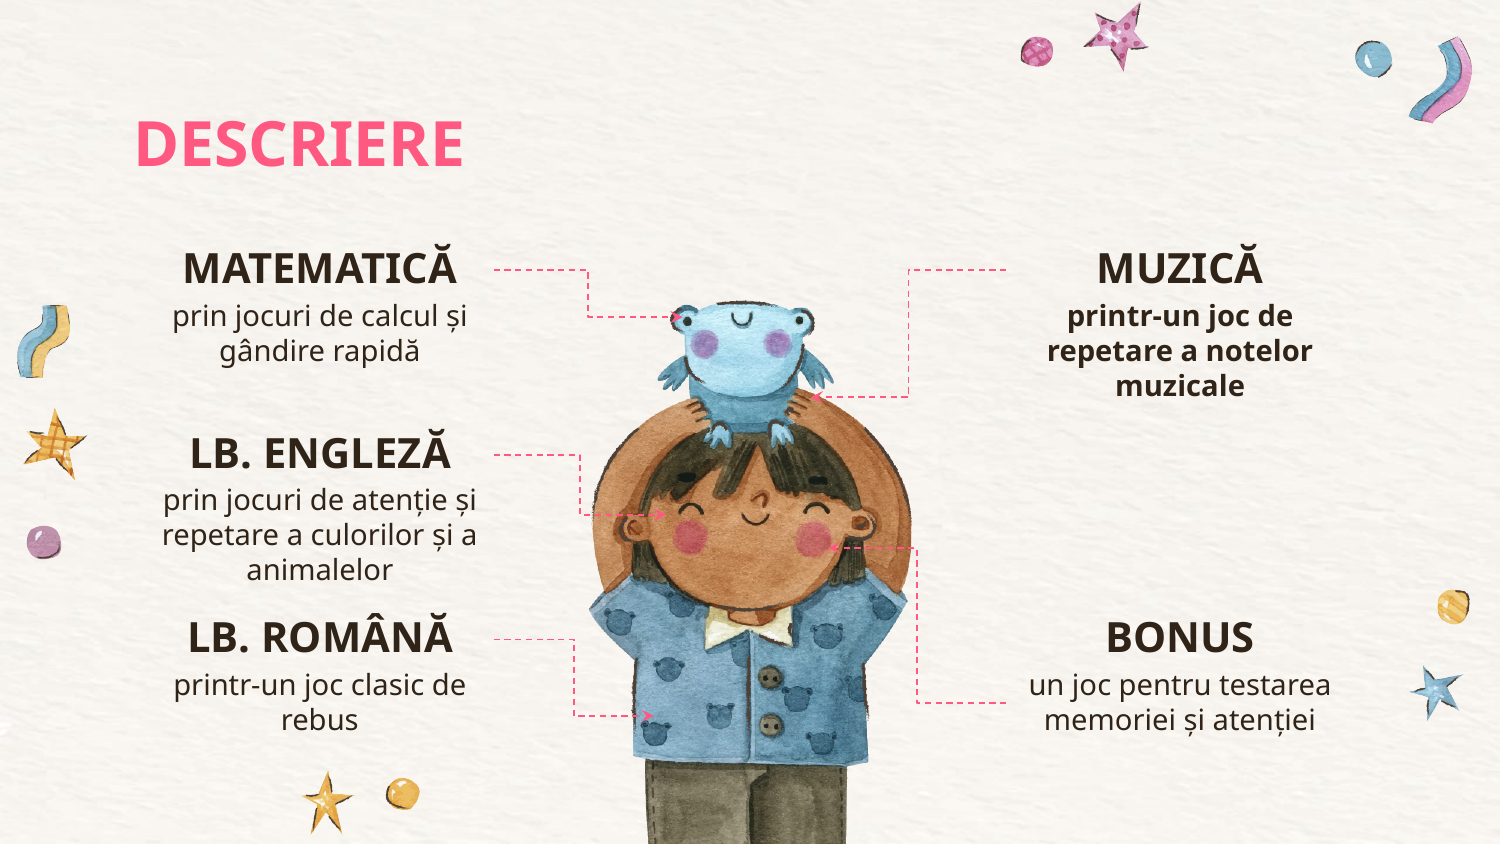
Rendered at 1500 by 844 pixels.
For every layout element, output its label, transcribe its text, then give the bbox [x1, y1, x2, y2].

text_box un joc pentru testarea memoriei și atenției [1006, 651, 1354, 756]
text_box printr-un joc clasic de rebus [146, 651, 494, 756]
title DESCRIERE [118, 88, 1382, 193]
text_box LB. ROMÂNĂ [146, 602, 494, 651]
text_box LB. ENGLEZĂ [146, 418, 494, 466]
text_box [493, 454, 667, 515]
text_box printr-un joc de repetare a notelor muzicale [1011, 281, 1354, 386]
picture [0, 0, 1500, 844]
text_box BONUS [1010, 602, 1354, 651]
text_box MATEMATICĂ [146, 233, 494, 281]
text_box prin jocuri de calcul și gândire rapidă [146, 281, 494, 386]
text_box prin jocuri de atenție și repetare a culorilor și a animalelor [146, 466, 494, 571]
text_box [827, 547, 1007, 704]
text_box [493, 639, 655, 717]
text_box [810, 269, 1007, 398]
text_box MUZICĂ [1006, 233, 1354, 281]
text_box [493, 269, 683, 318]
